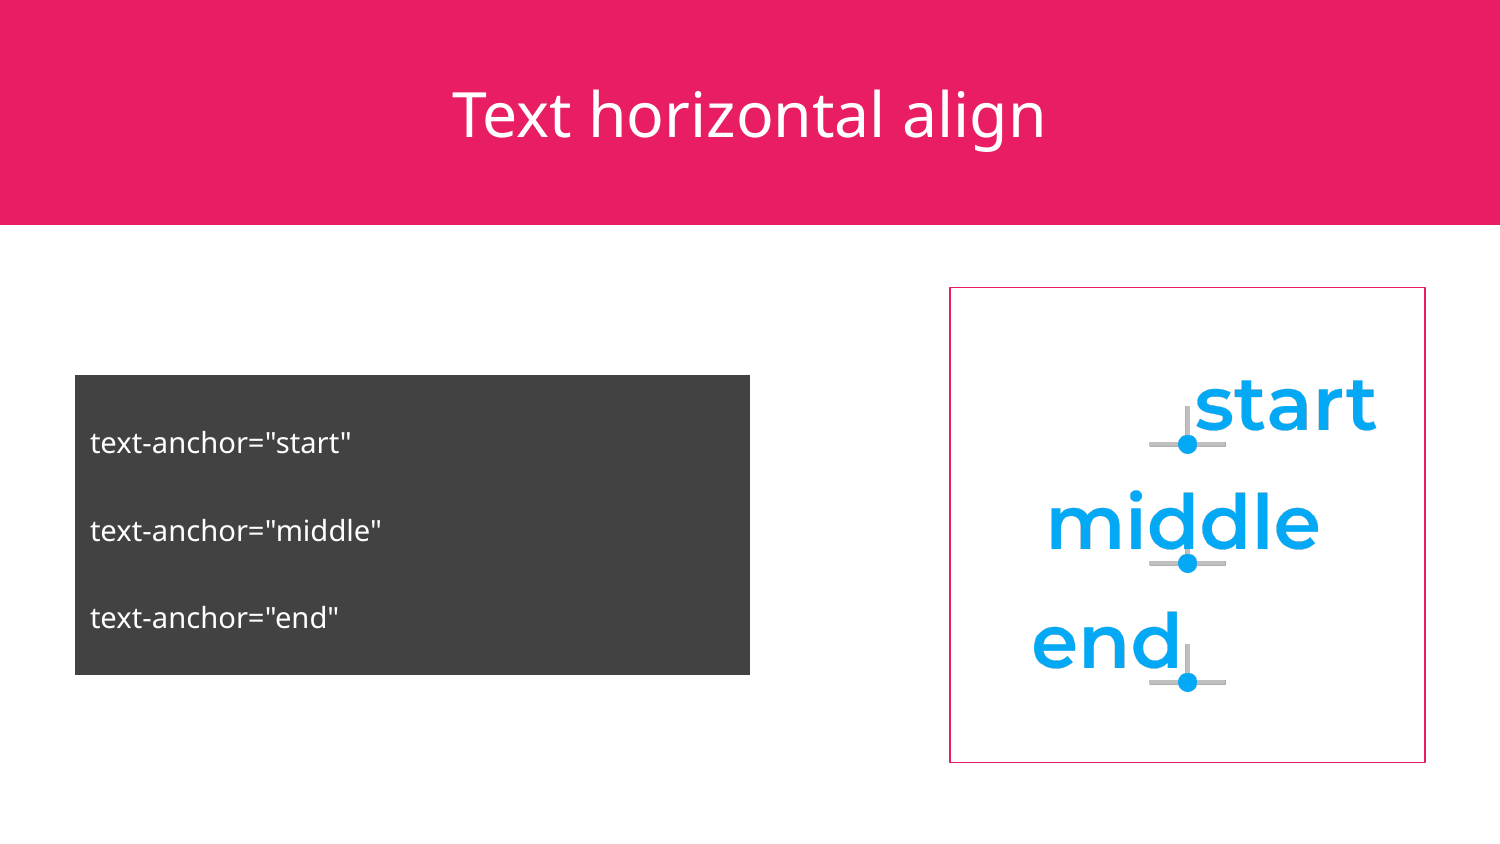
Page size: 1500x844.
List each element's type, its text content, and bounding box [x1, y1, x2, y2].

picture [949, 287, 1426, 763]
list text-anchor="start" text-anchor="middle" text-anchor="end" [75, 375, 750, 675]
title Text horizontal align [37, 37, 1463, 188]
